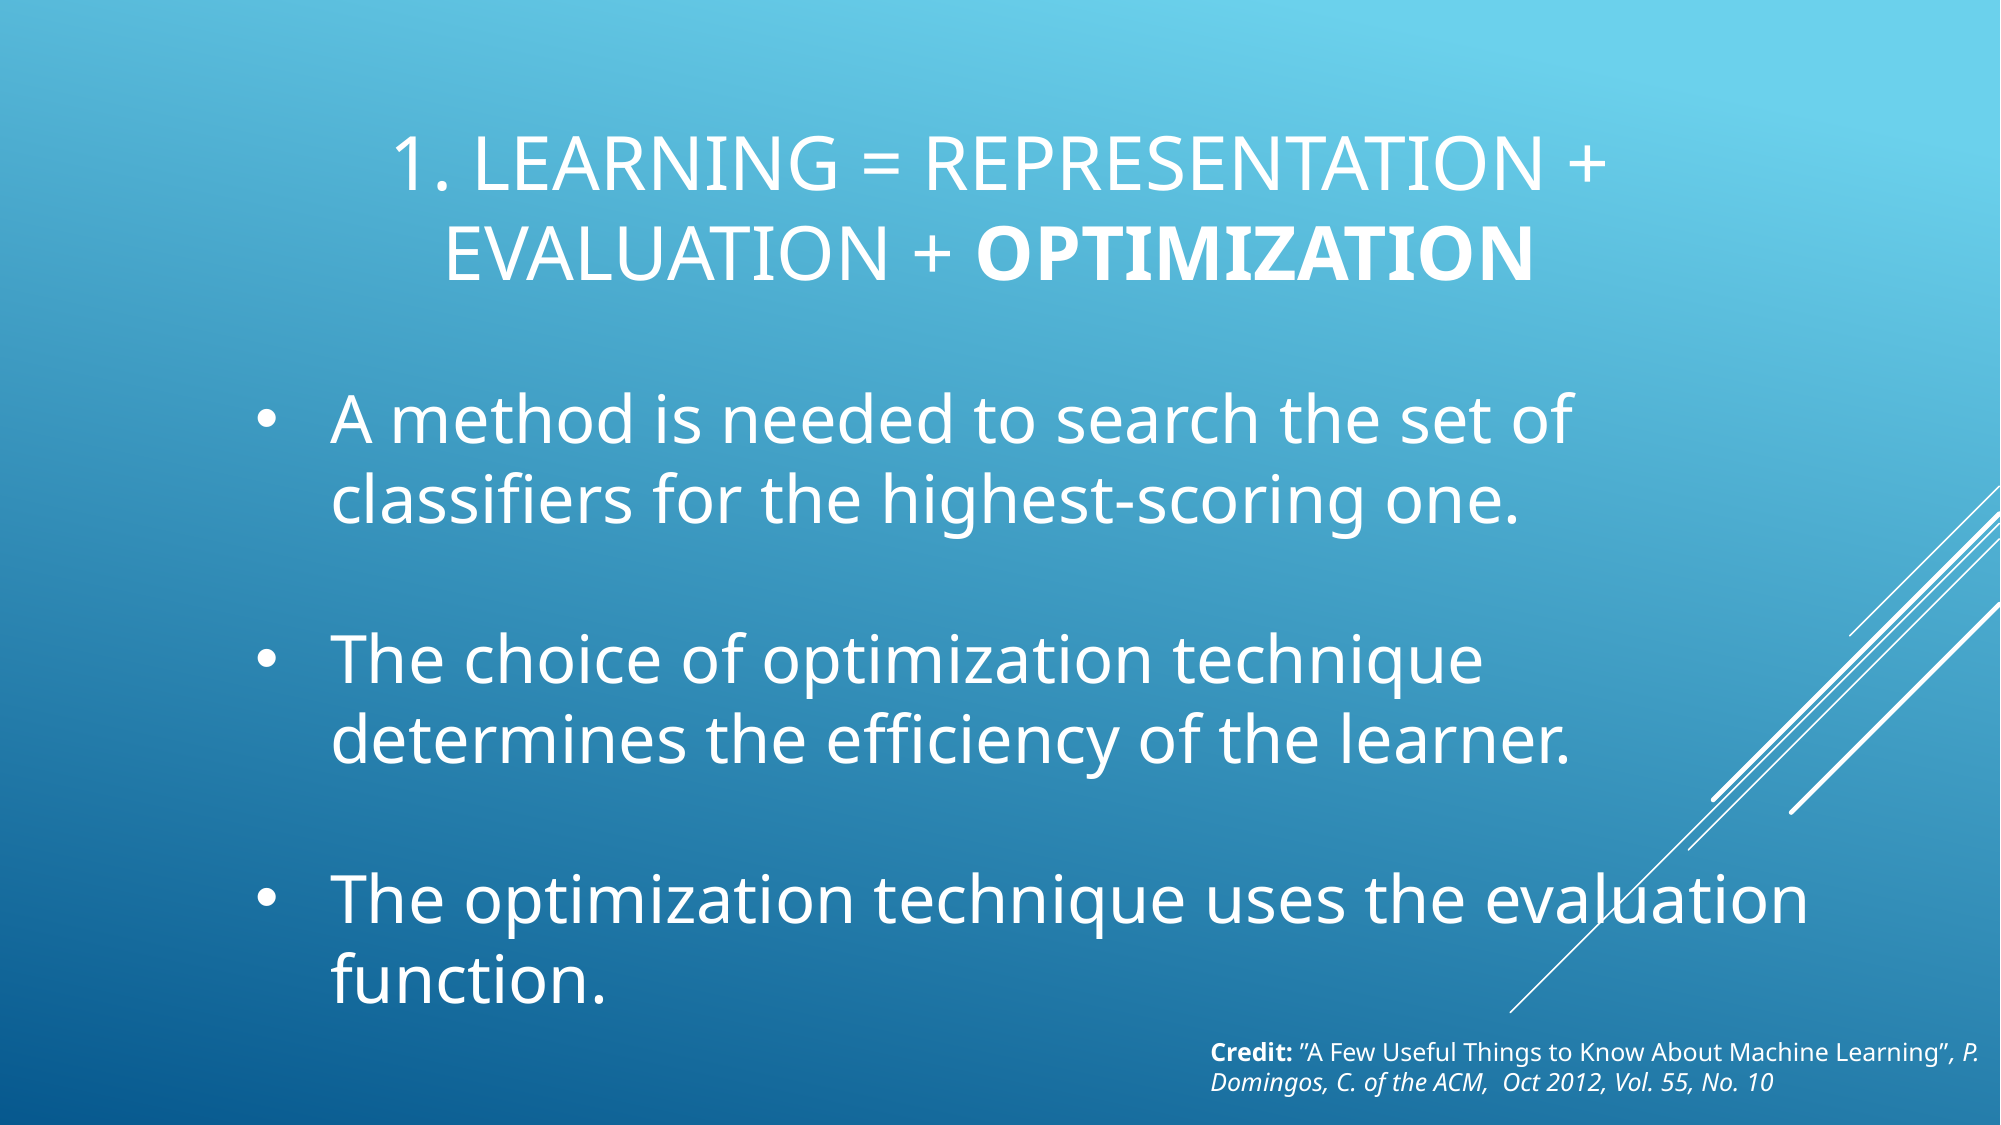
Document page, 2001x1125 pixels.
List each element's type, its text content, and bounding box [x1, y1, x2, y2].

title 1. Learning = Representation + Evaluation + Optimization [265, 94, 1735, 304]
text_box A method is needed to search the set of classifiers for the highest-scoring one. The choice of optimization technique determines the efficiency of the learner. The optimization technique uses the evaluation function. [165, 369, 1835, 1024]
text_box Credit: ”A Few Useful Things to Know About Machine Learning”, P. Domingos, C. of the ACM, Oct 2012, Vol. 55, No. 10 [1195, 1028, 2000, 1104]
